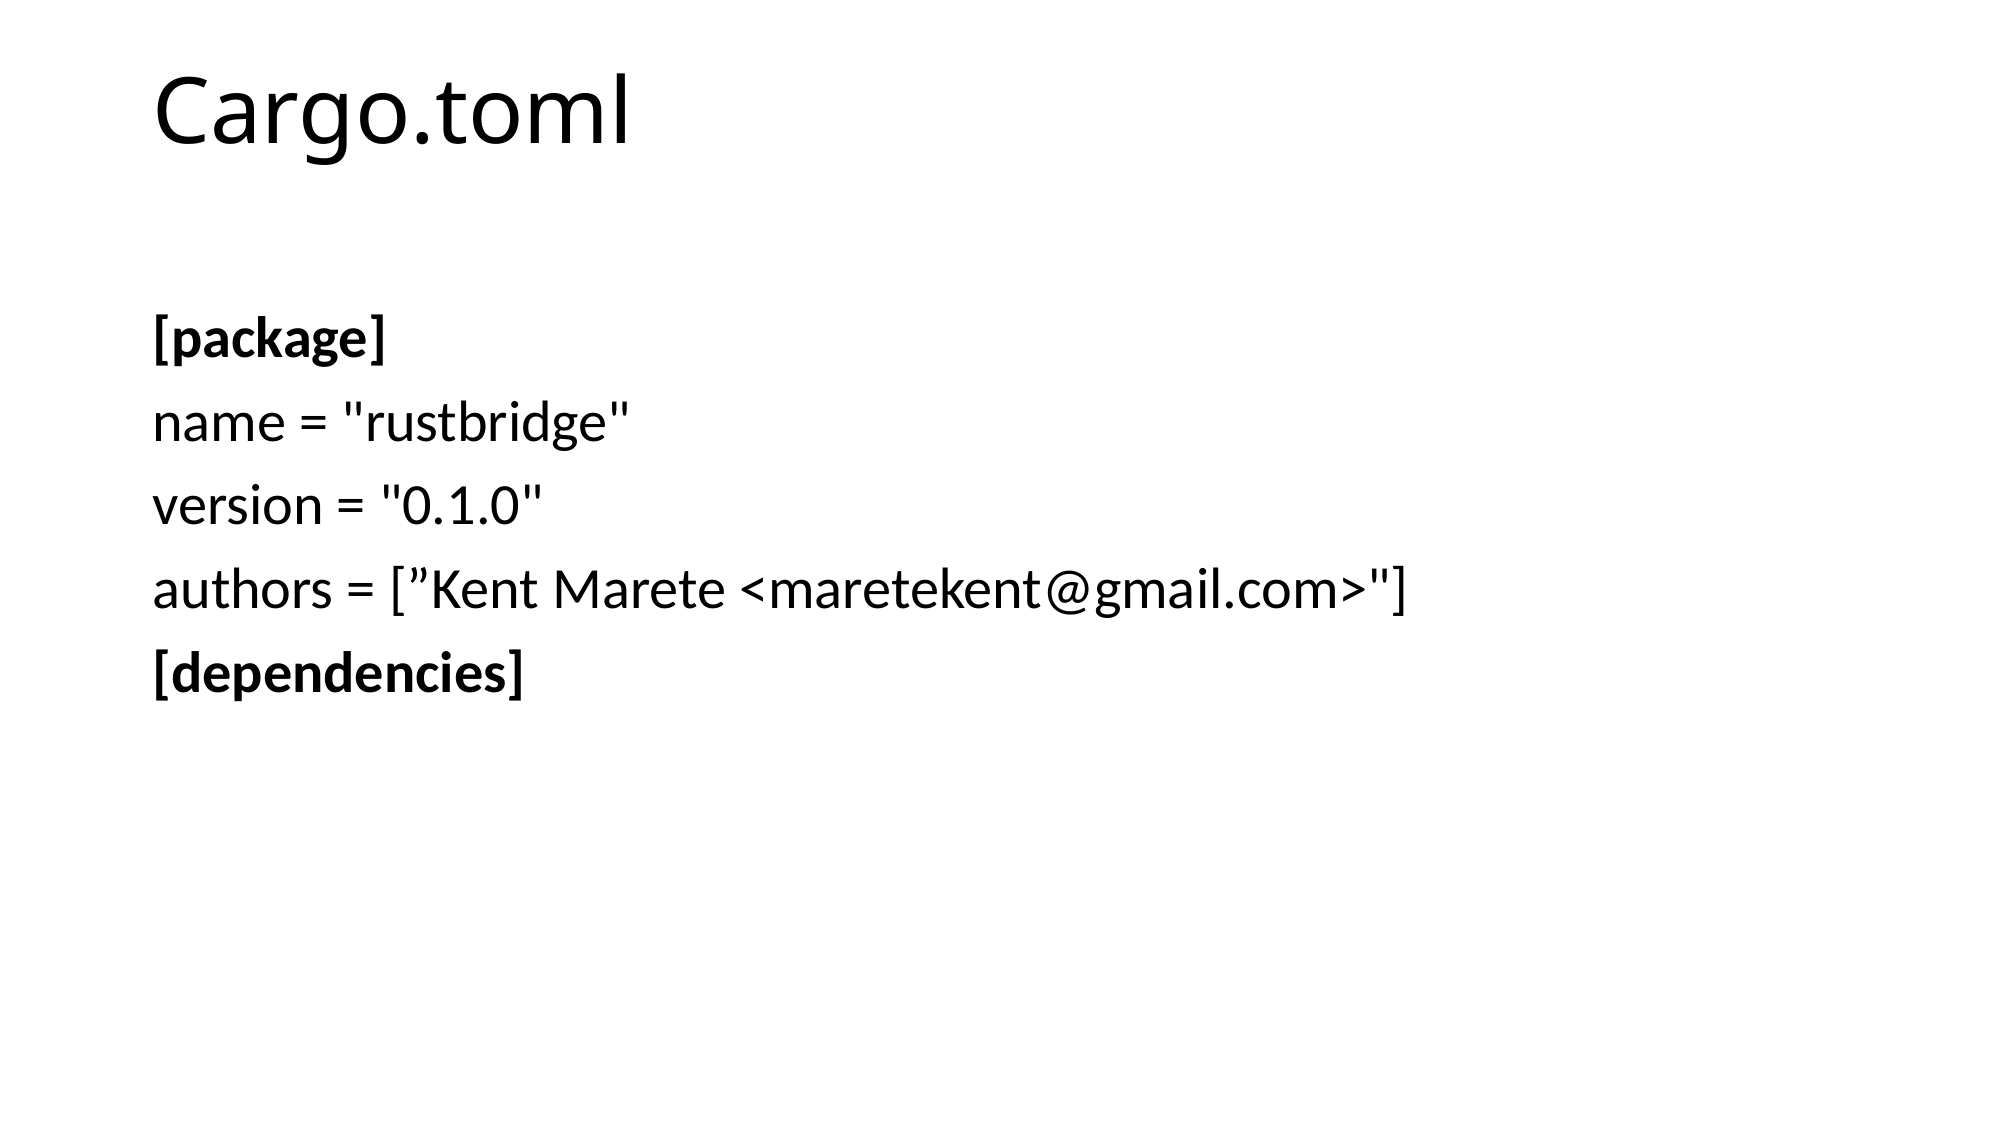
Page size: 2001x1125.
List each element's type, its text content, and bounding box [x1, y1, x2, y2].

title Cargo.toml [137, 59, 1863, 278]
list [package] name = "rustbridge" version = "0.1.0" authors = [”Kent Marete <maretekent@gmail.com>"] [dependencies] [137, 299, 1863, 1014]
